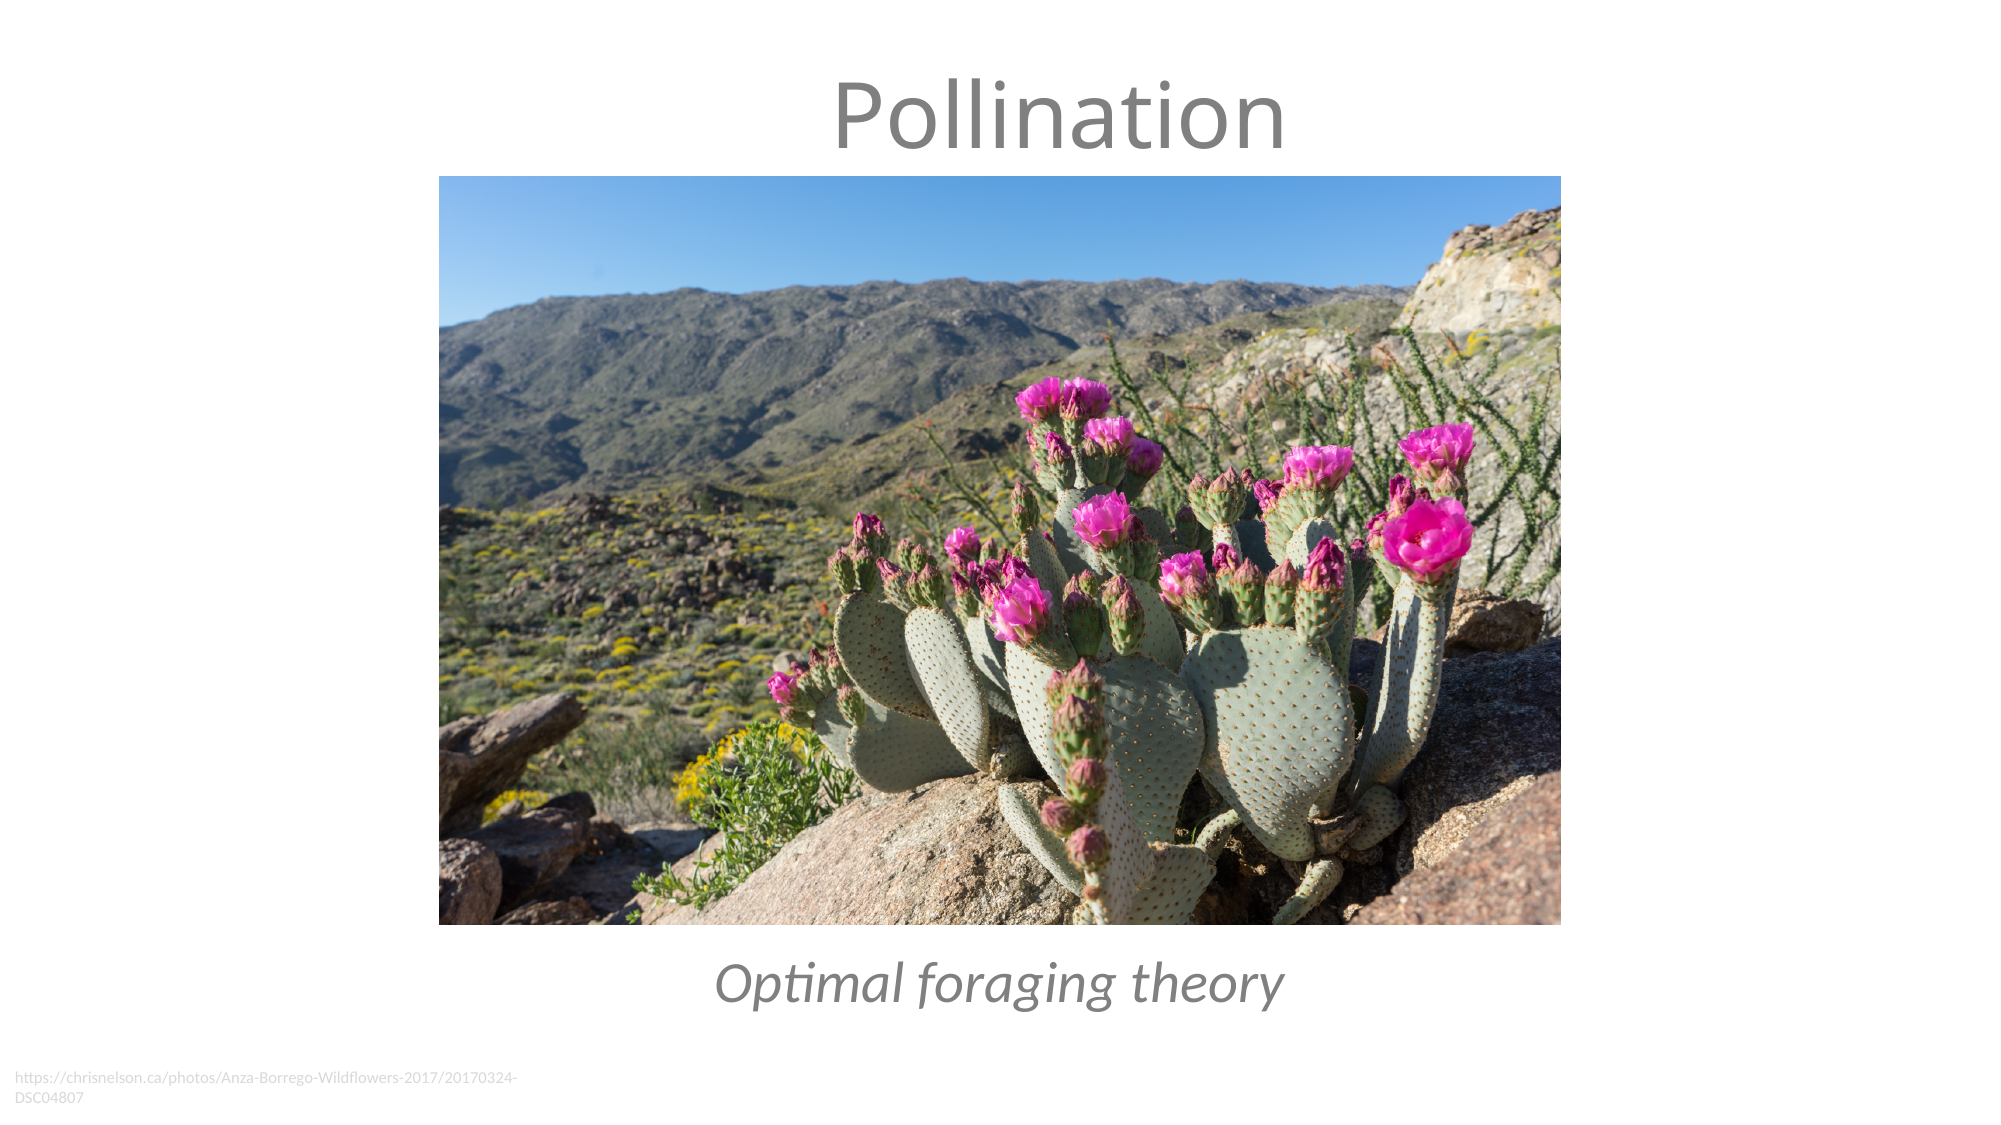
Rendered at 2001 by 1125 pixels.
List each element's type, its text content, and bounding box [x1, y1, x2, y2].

title Pollination [815, 10, 1327, 176]
picture [438, 176, 1561, 925]
text_box https://chrisnelson.ca/photos/Anza-Borrego-Wildflowers-2017/20170324-DSC04807 [0, 1059, 537, 1114]
list Optimal foraging theory [656, 945, 1344, 1125]
